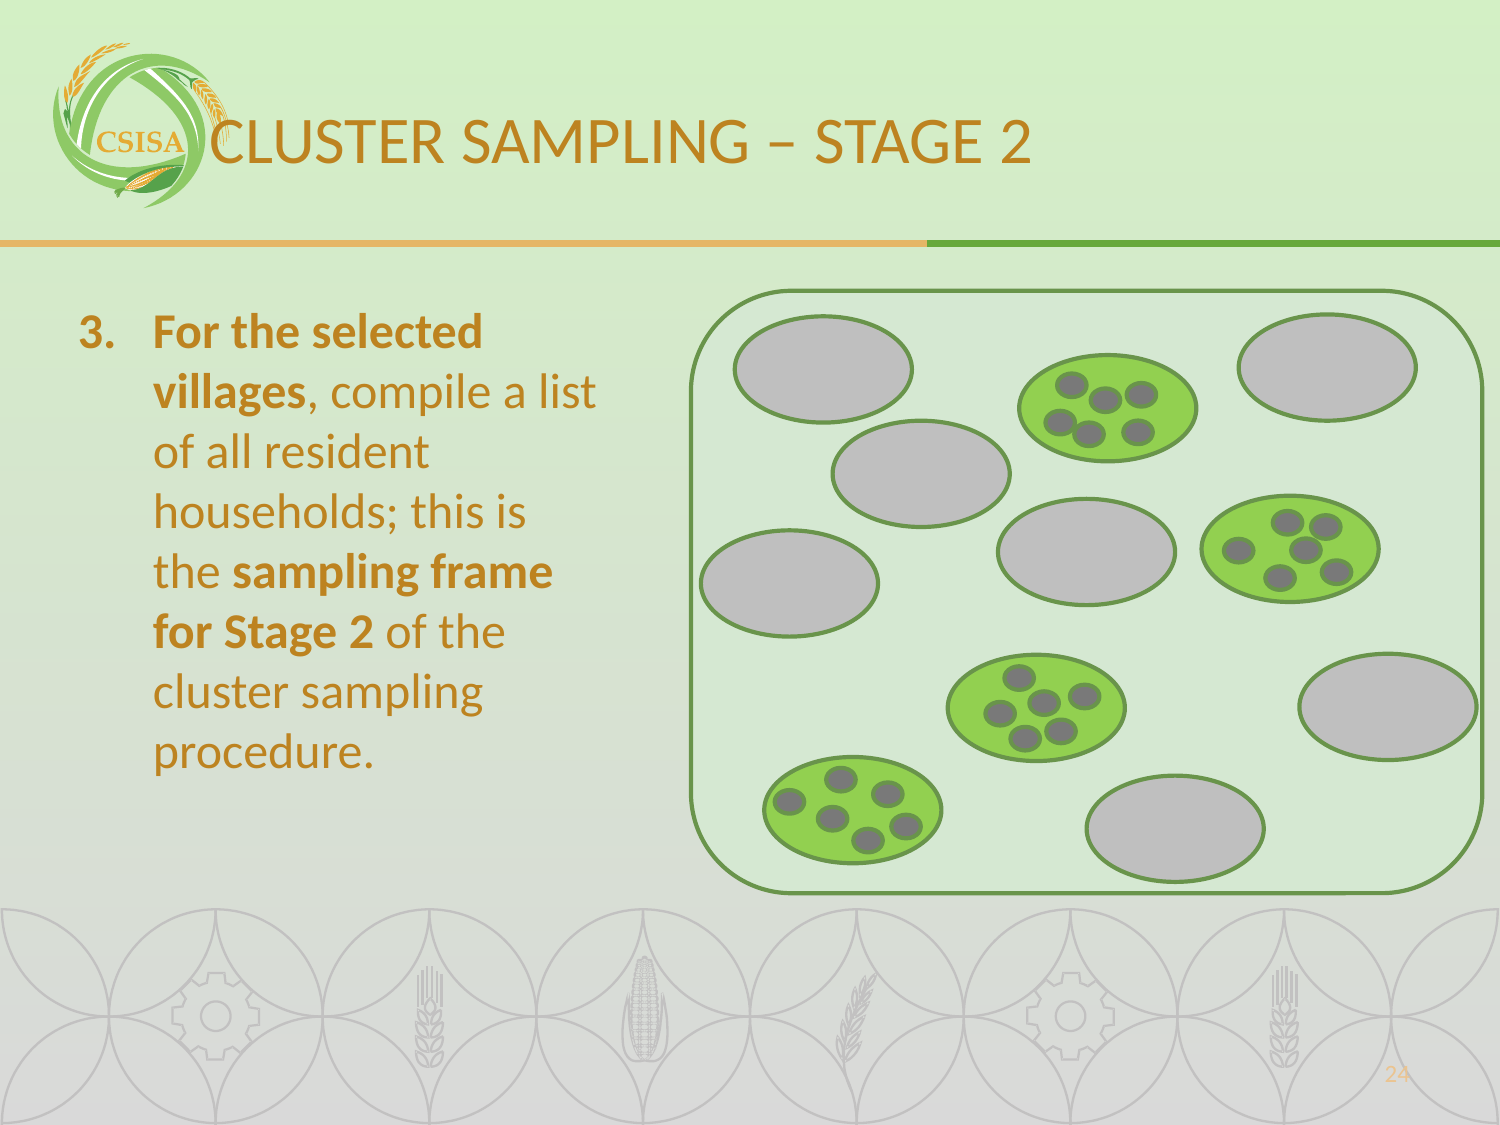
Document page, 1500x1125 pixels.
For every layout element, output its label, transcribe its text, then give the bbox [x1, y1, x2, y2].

text_box [1289, 536, 1323, 565]
text_box [1088, 386, 1123, 415]
text_box [983, 699, 1017, 728]
text_box [889, 812, 923, 841]
text_box [1008, 724, 1043, 753]
text_box [1067, 682, 1102, 711]
text_box [851, 826, 885, 855]
text_box [688, 288, 1485, 896]
text_box [1043, 408, 1078, 437]
text_box [732, 314, 915, 425]
text_box [1236, 312, 1418, 423]
text_box For the selected villages, compile a list of all resident households; this is the sampling frame for Stage 2 of the cluster sampling procedure. [63, 290, 620, 786]
text_box [1121, 418, 1155, 447]
text_box [871, 780, 905, 809]
text_box Cluster sampling – Stage 2 [194, 89, 1049, 185]
text_box [1124, 380, 1159, 409]
text_box [1263, 564, 1297, 592]
text_box [815, 804, 850, 833]
text_box [1221, 536, 1256, 565]
slide_number 24 [1074, 1042, 1425, 1103]
text_box [1319, 558, 1354, 587]
text_box [1027, 689, 1061, 718]
text_box [1072, 420, 1106, 449]
text_box [1055, 371, 1089, 400]
text_box [1002, 664, 1037, 692]
text_box [762, 754, 944, 866]
text_box [1084, 773, 1266, 885]
text_box [1297, 651, 1479, 763]
text_box [1017, 352, 1199, 464]
text_box [1199, 493, 1381, 605]
text_box [830, 418, 1012, 530]
text_box [772, 787, 807, 816]
text_box [1044, 717, 1078, 746]
text_box [698, 528, 881, 639]
text_box [824, 765, 858, 794]
text_box [1270, 508, 1305, 537]
text_box [995, 496, 1178, 608]
text_box [1308, 513, 1343, 541]
text_box [945, 652, 1127, 764]
